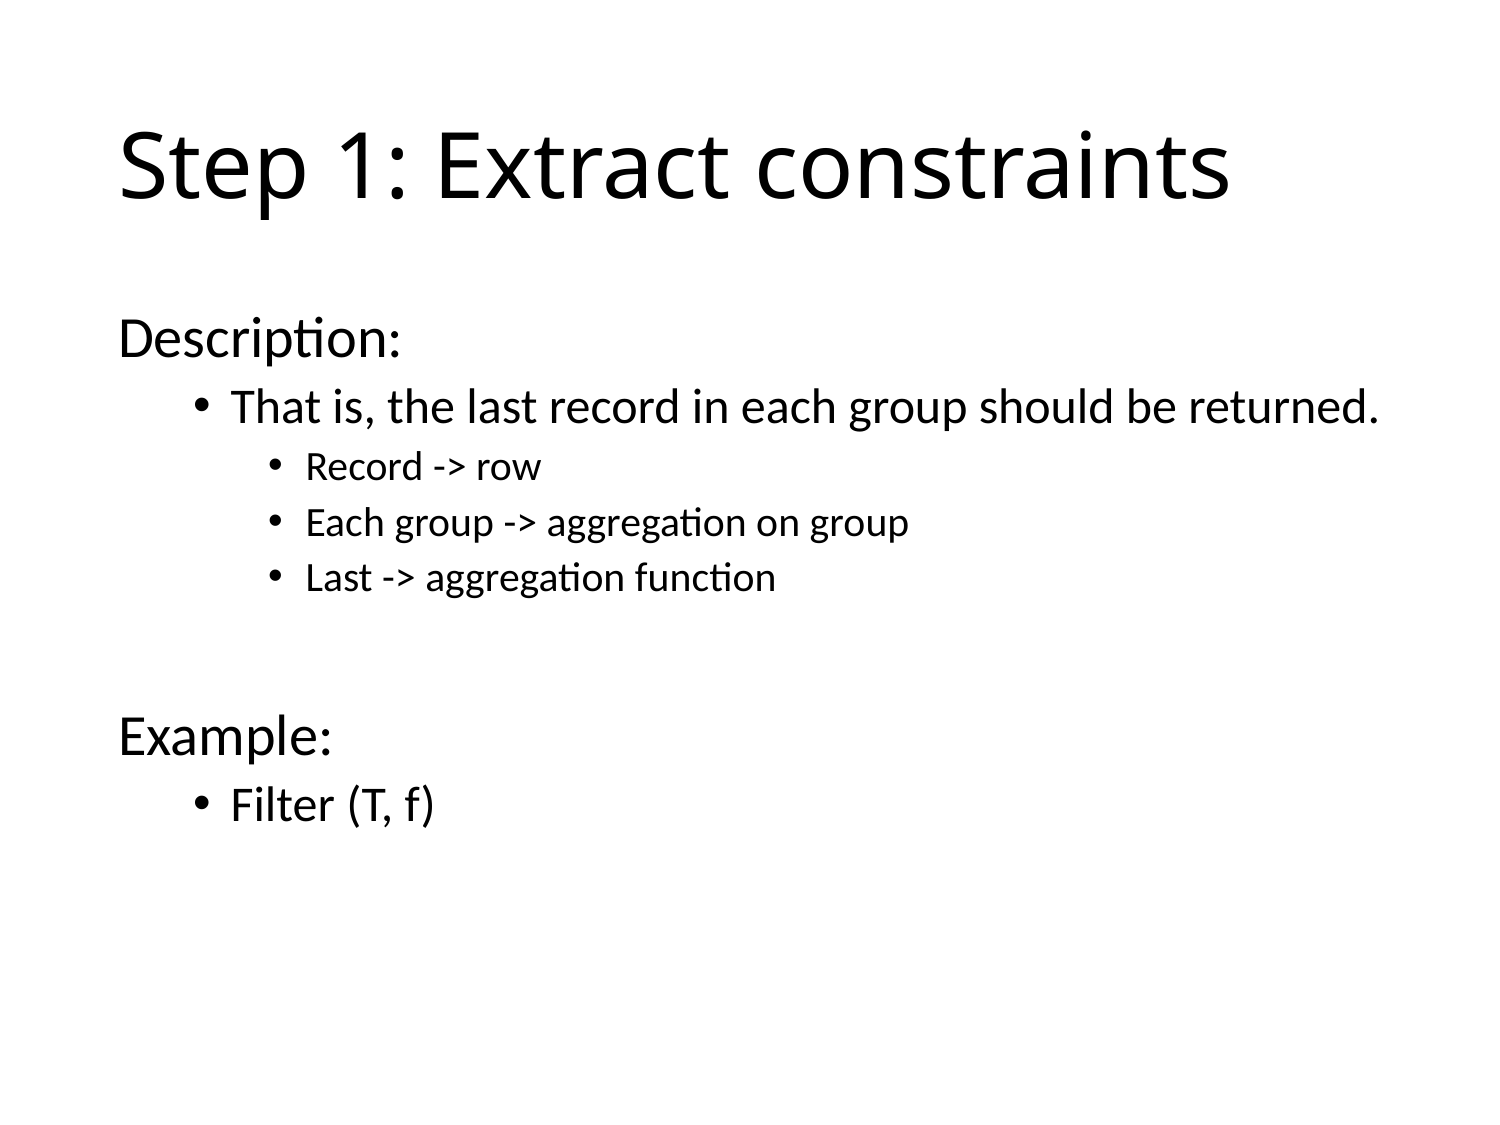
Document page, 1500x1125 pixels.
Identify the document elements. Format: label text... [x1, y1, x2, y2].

title Step 1: Extract constraints [103, 59, 1397, 278]
list Description: That is, the last record in each group should be returned. Record -> row Each group -> aggregation on group Last -> aggregation function Example: Filter (T, f) [103, 299, 1397, 1014]
